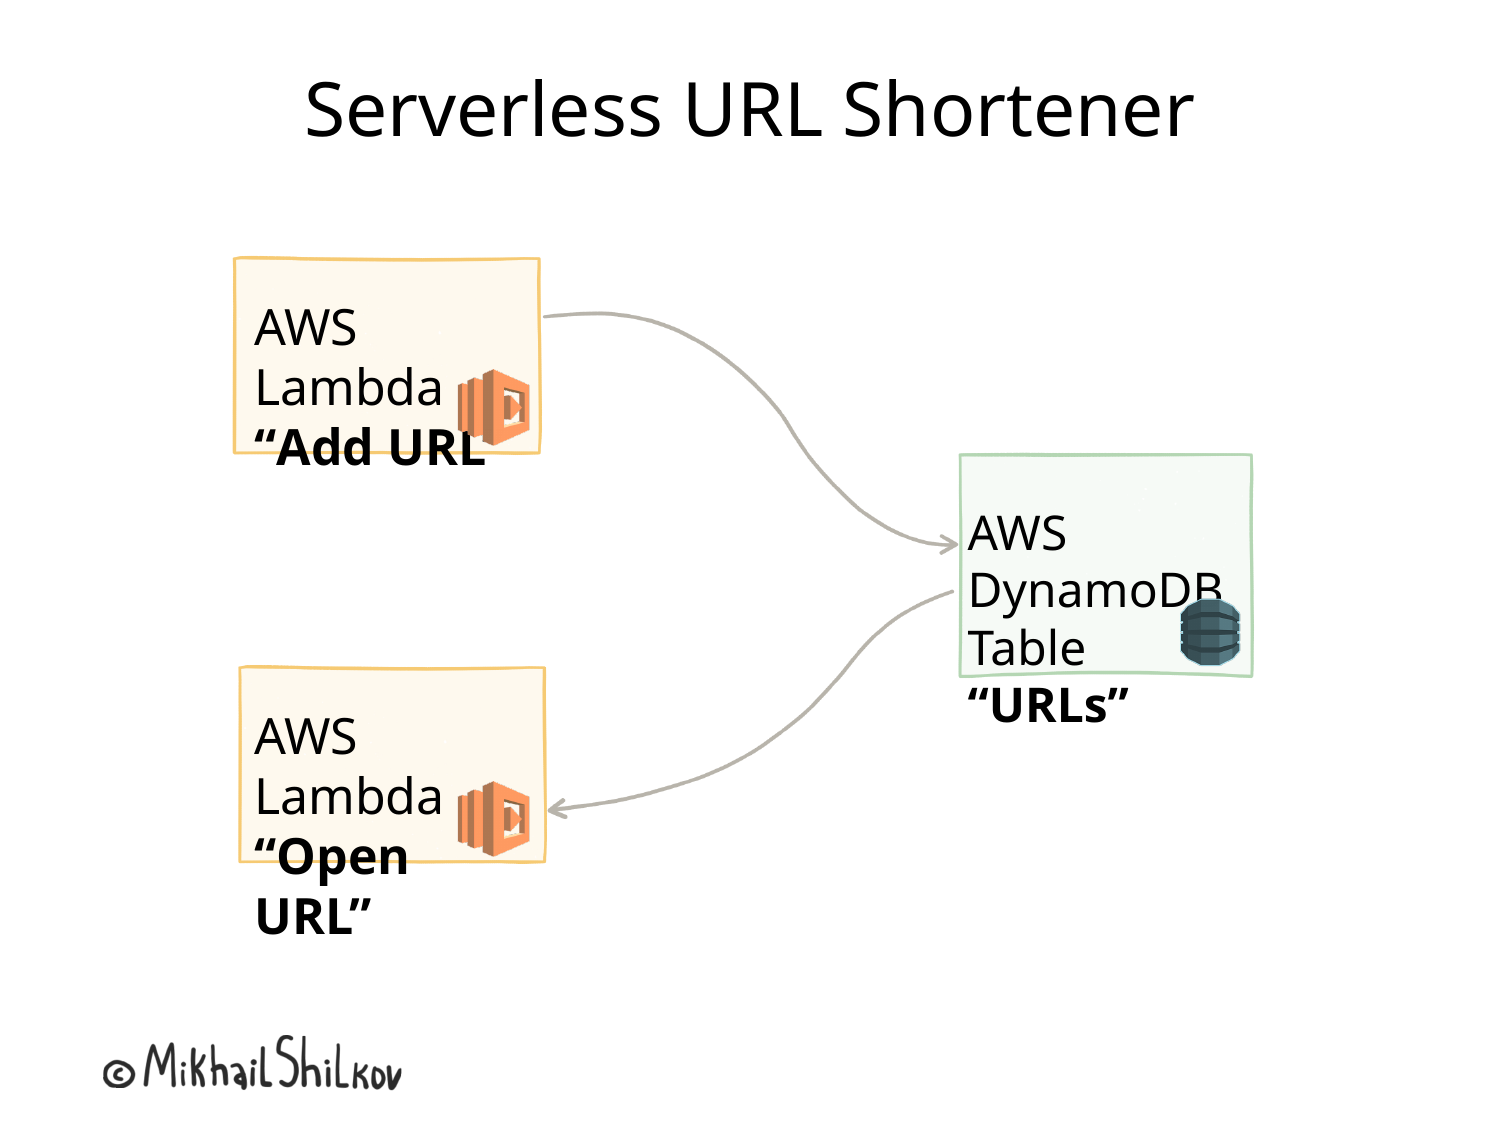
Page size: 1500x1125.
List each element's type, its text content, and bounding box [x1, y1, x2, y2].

title Serverless URL Shortener [103, 52, 1397, 173]
picture [223, 244, 1264, 878]
text_box AWS Lambda “Open URL” [239, 878, 549, 952]
